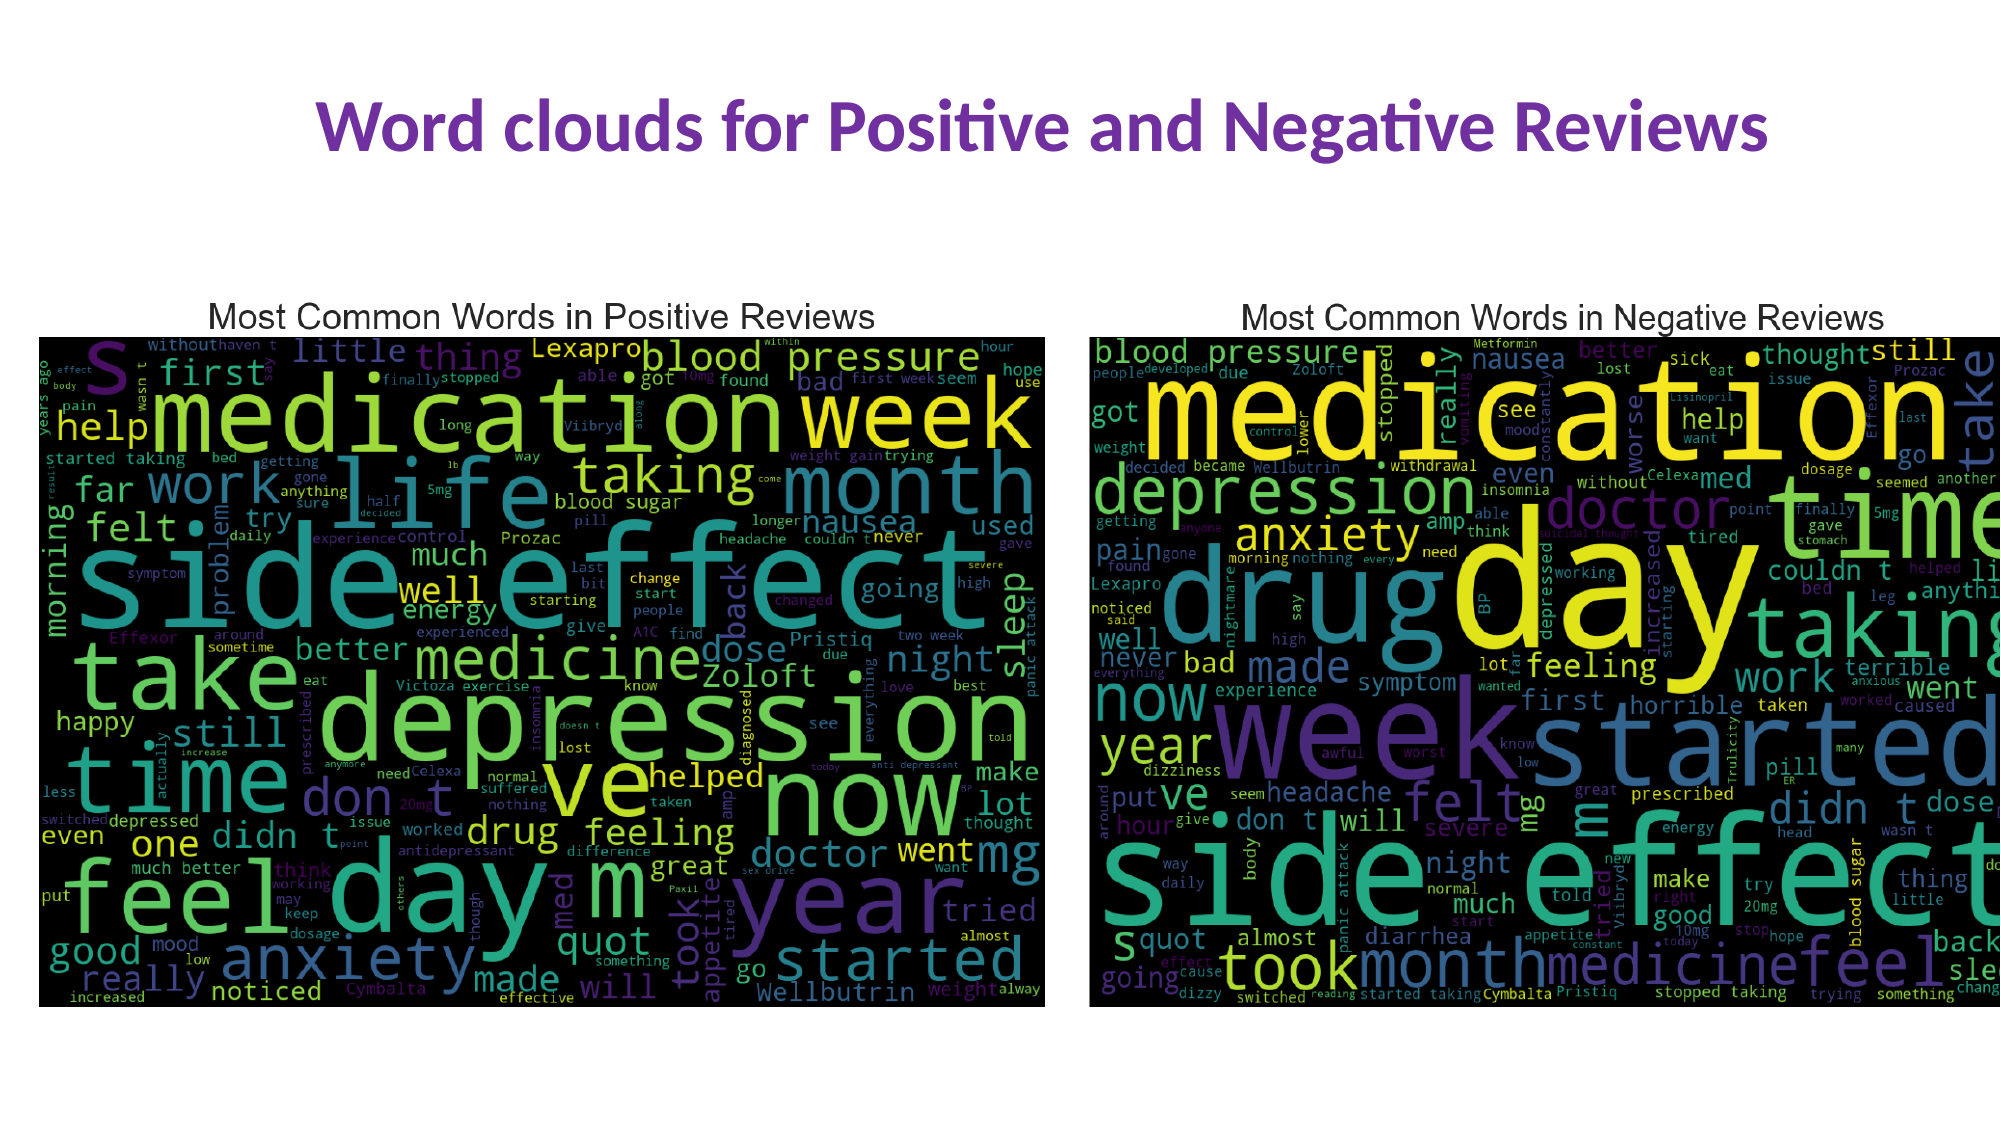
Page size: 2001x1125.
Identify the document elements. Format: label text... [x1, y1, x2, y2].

picture [30, 295, 1052, 1015]
picture [1081, 295, 2000, 1015]
text_box Word clouds for Positive and Negative Reviews [300, 68, 1862, 174]
